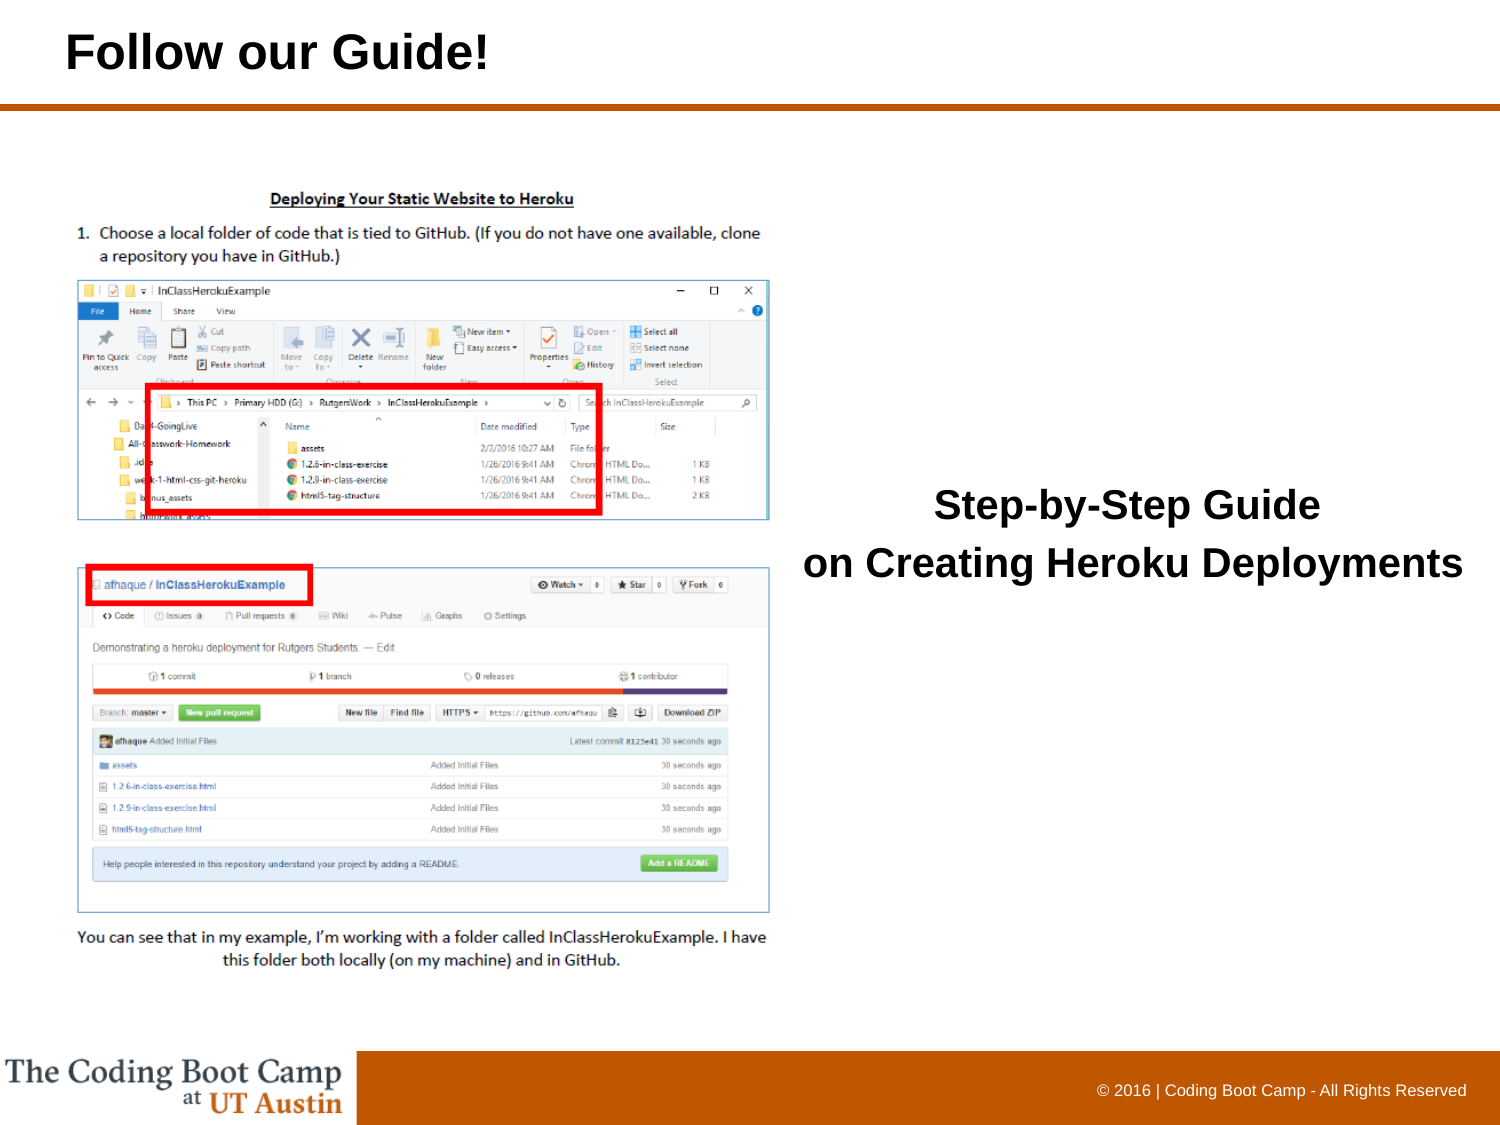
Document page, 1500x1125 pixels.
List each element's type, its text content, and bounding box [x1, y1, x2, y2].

picture [49, 162, 804, 1000]
text_box Step-by-Step Guide on Creating Heroku Deployments [804, 462, 1480, 609]
picture [0, 1050, 357, 1125]
title Follow our Guide! [50, 0, 948, 108]
